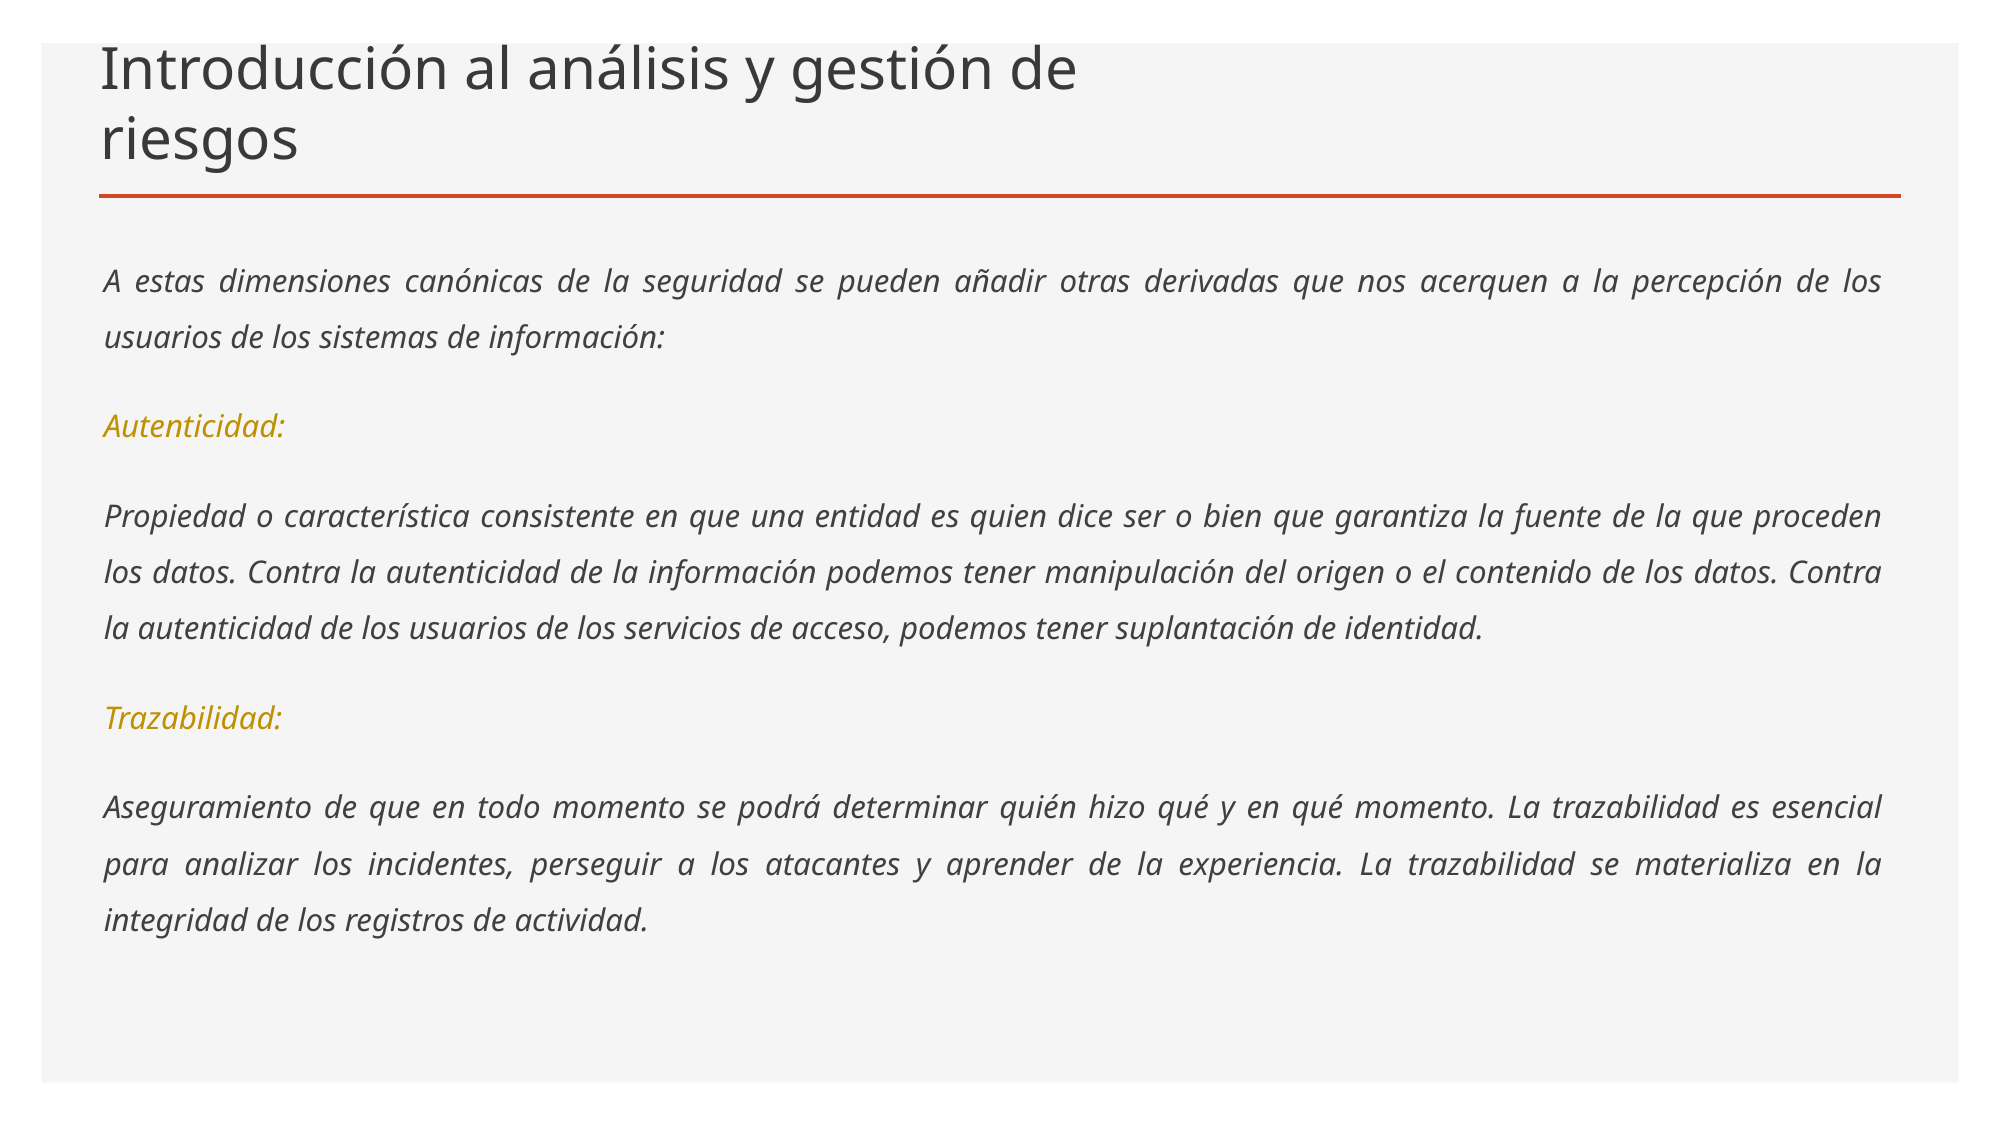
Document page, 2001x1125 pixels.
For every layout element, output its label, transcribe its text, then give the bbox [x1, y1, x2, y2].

list A estas dimensiones canónicas de la seguridad se pueden añadir otras derivadas que nos acerquen a la percepción de los usuarios de los sistemas de información: Autenticidad: Propiedad o característica consistente en que una entidad es quien dice ser o bien que garantiza la fuente de la que proceden los datos. Contra la autenticidad de la información podemos tener manipulación del origen o el contenido de los datos. Contra la autenticidad de los usuarios de los servicios de acceso, podemos tener suplantación de identidad. Trazabilidad: Aseguramiento de que en todo momento se podrá determinar quién hizo qué y en qué momento. La trazabilidad es esencial para analizar los incidentes, perseguir a los atacantes y aprender de la experiencia. La trazabilidad se materializa en la integridad de los registros de actividad. [88, 234, 1900, 978]
title Introducción al análisis y gestión de riesgos [85, 73, 1214, 179]
